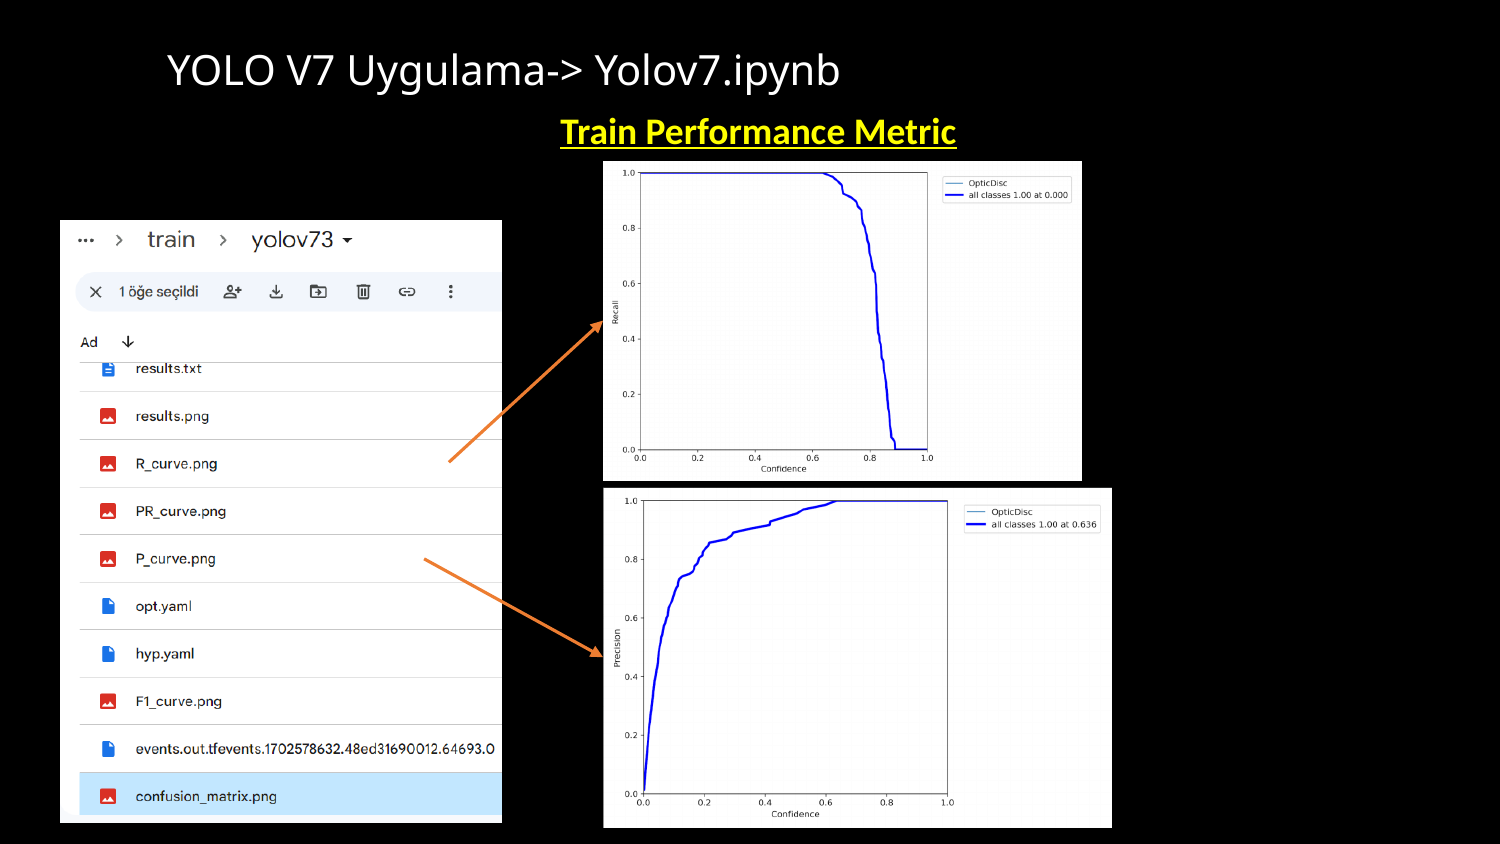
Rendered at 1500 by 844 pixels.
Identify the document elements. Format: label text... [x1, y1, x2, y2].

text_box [424, 558, 603, 658]
picture [60, 220, 502, 823]
picture [602, 487, 1112, 828]
title YOLO V7 Uygulama-> Yolov7.ipynb [152, 0, 1338, 99]
text_box Train Performance Metric [32, 99, 1485, 833]
picture [602, 161, 1082, 481]
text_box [448, 320, 602, 463]
